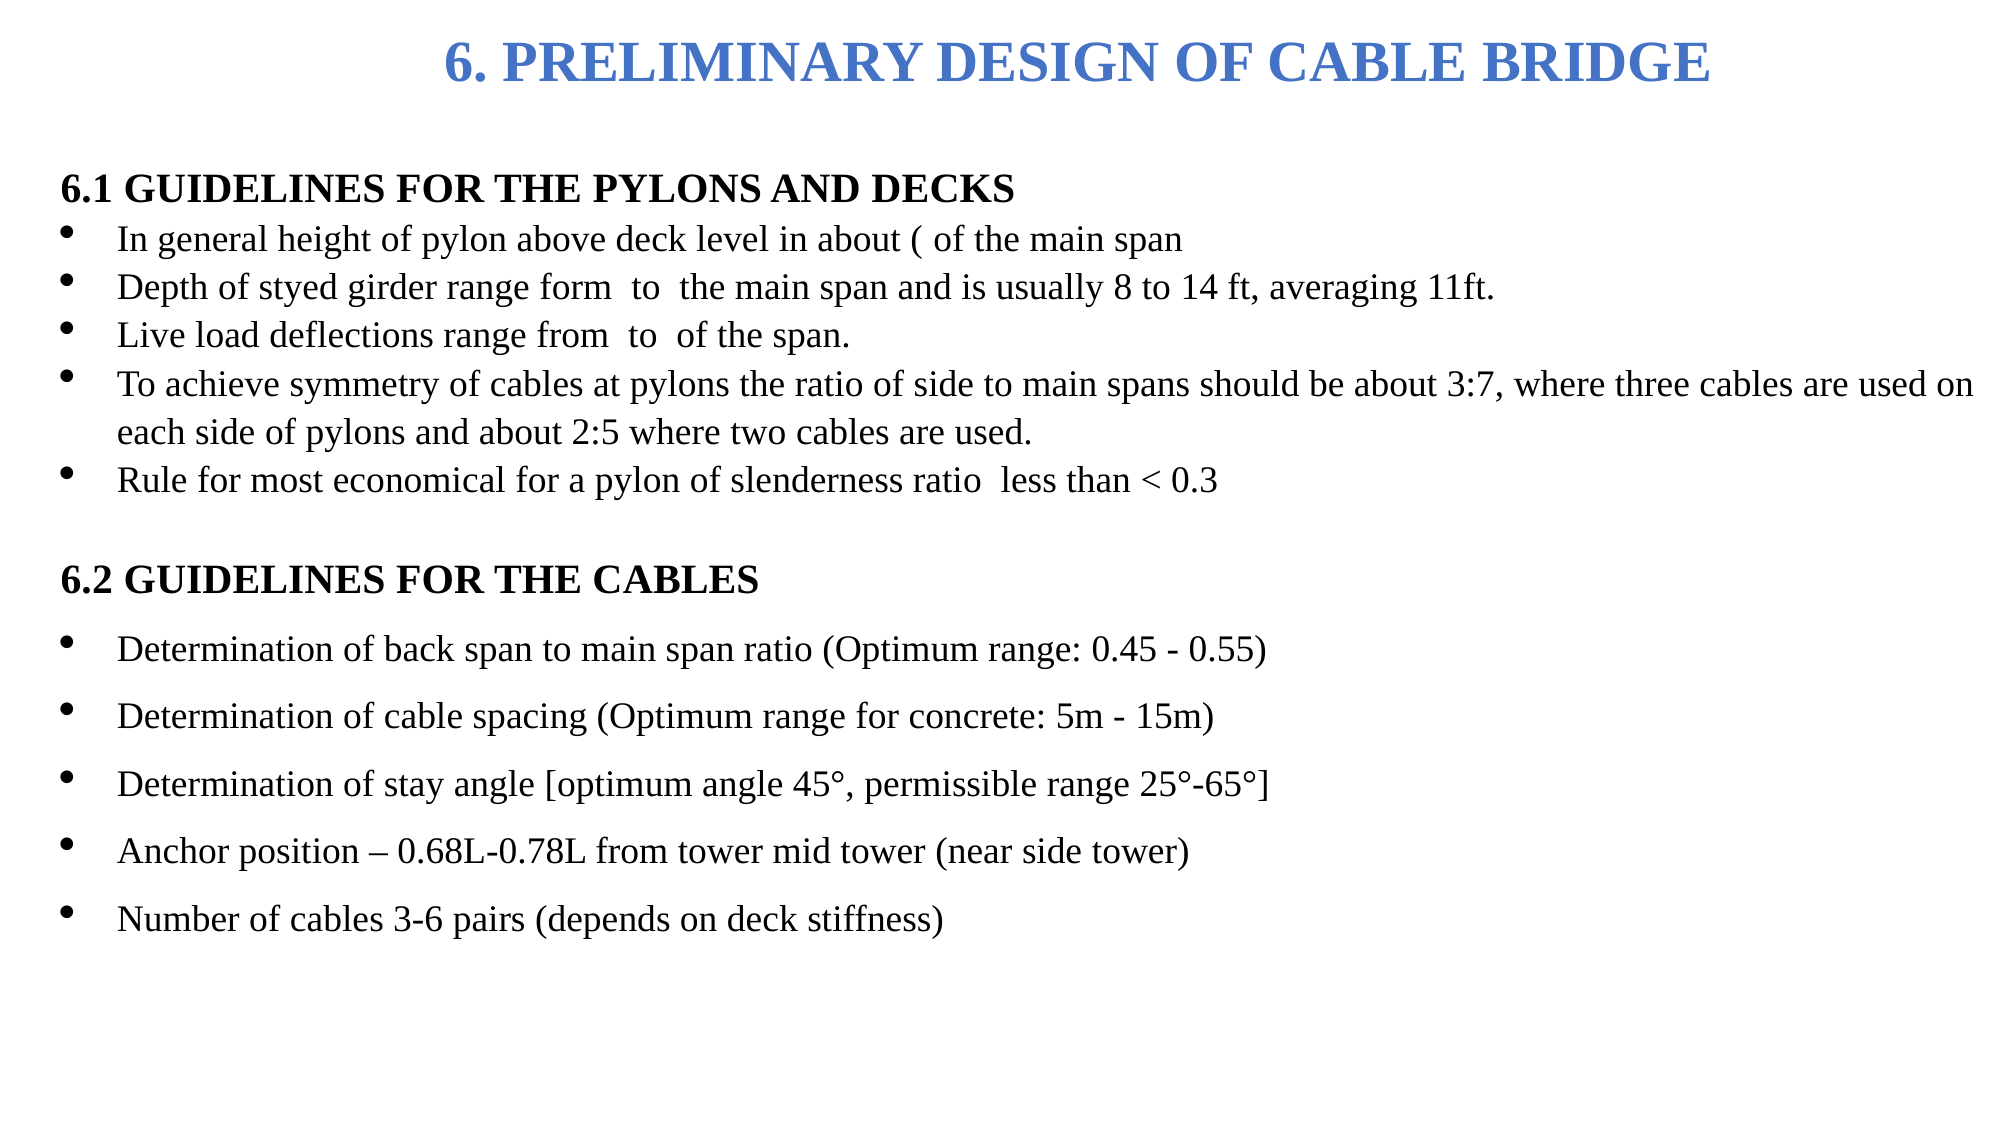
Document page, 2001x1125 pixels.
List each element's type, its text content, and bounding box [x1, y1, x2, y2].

text_box 6. PRELIMINARY DESIGN OF CABLE BRIDGE [429, 16, 1728, 101]
